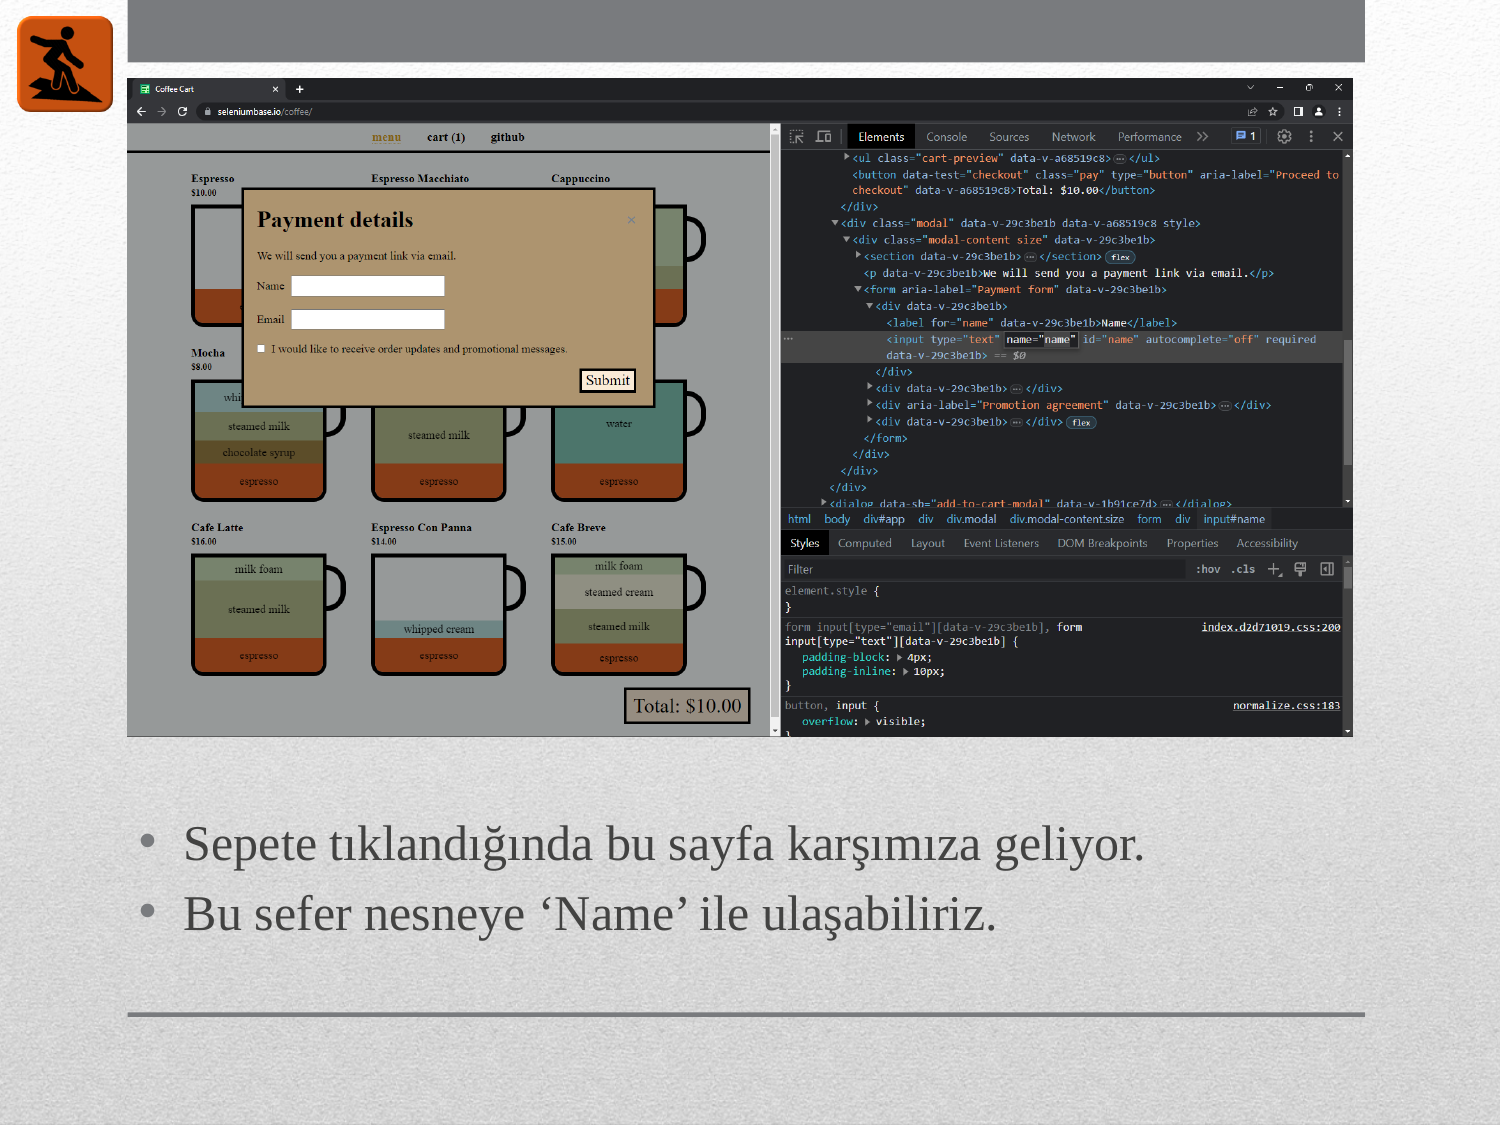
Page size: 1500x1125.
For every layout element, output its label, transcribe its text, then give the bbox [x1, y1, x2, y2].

picture [16, 16, 113, 113]
picture [126, 77, 1354, 738]
list Sepete tıklandığında bu sayfa karşımıza geliyor. Bu sefer nesneye ‘Name’ ile ulaşabiliriz. [123, 763, 1376, 988]
